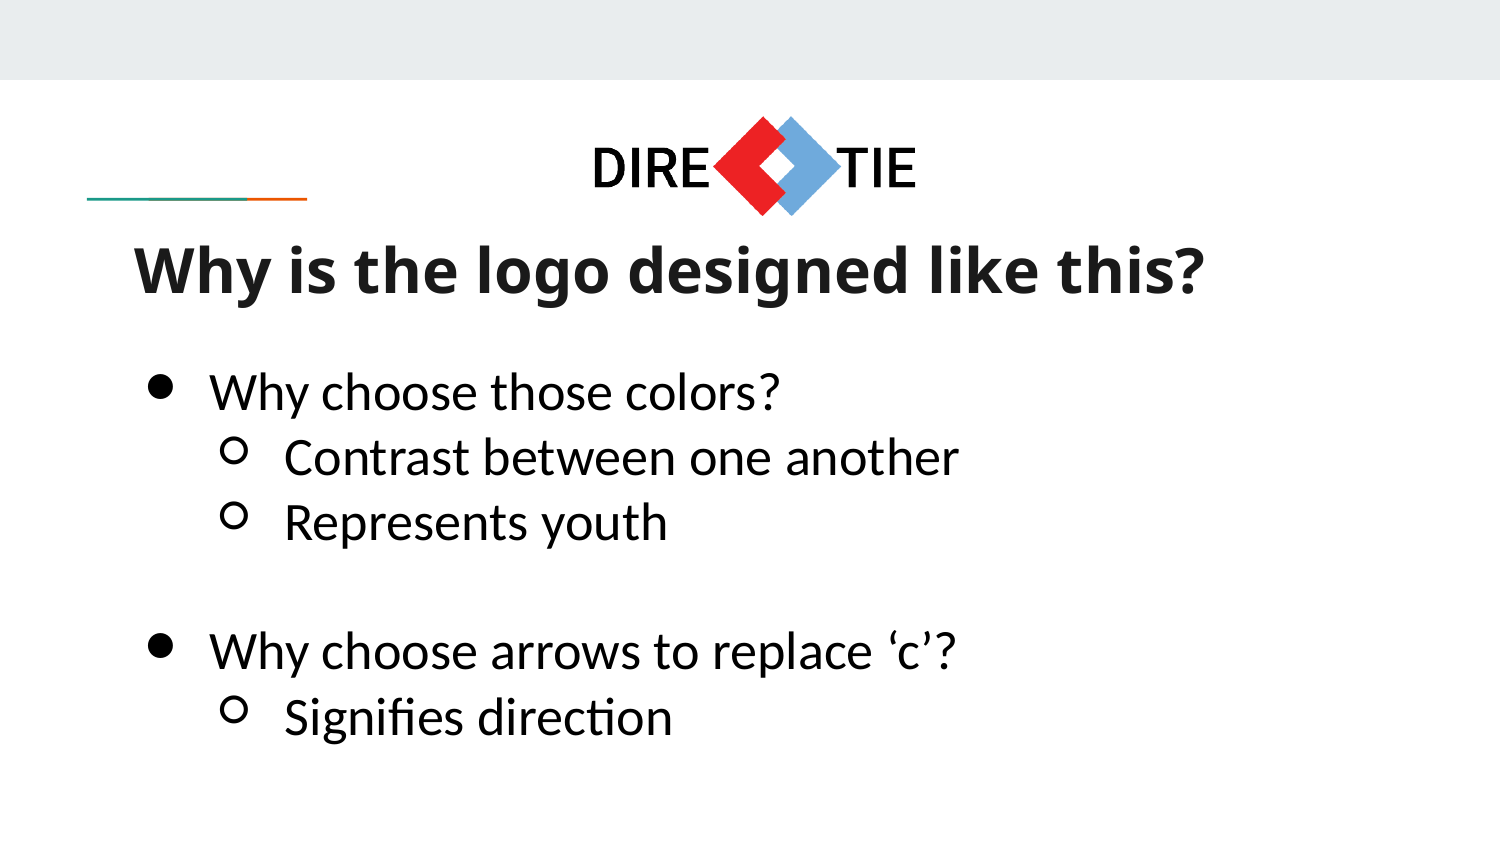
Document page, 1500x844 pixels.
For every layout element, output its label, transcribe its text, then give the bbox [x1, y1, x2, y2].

picture [533, 116, 967, 217]
title Why is the logo designed like this? [119, 216, 1381, 305]
list Why choose those colors? Contrast between one another Represents youth Why choose arrows to replace ‘c’? Signifies direction [119, 341, 1381, 712]
